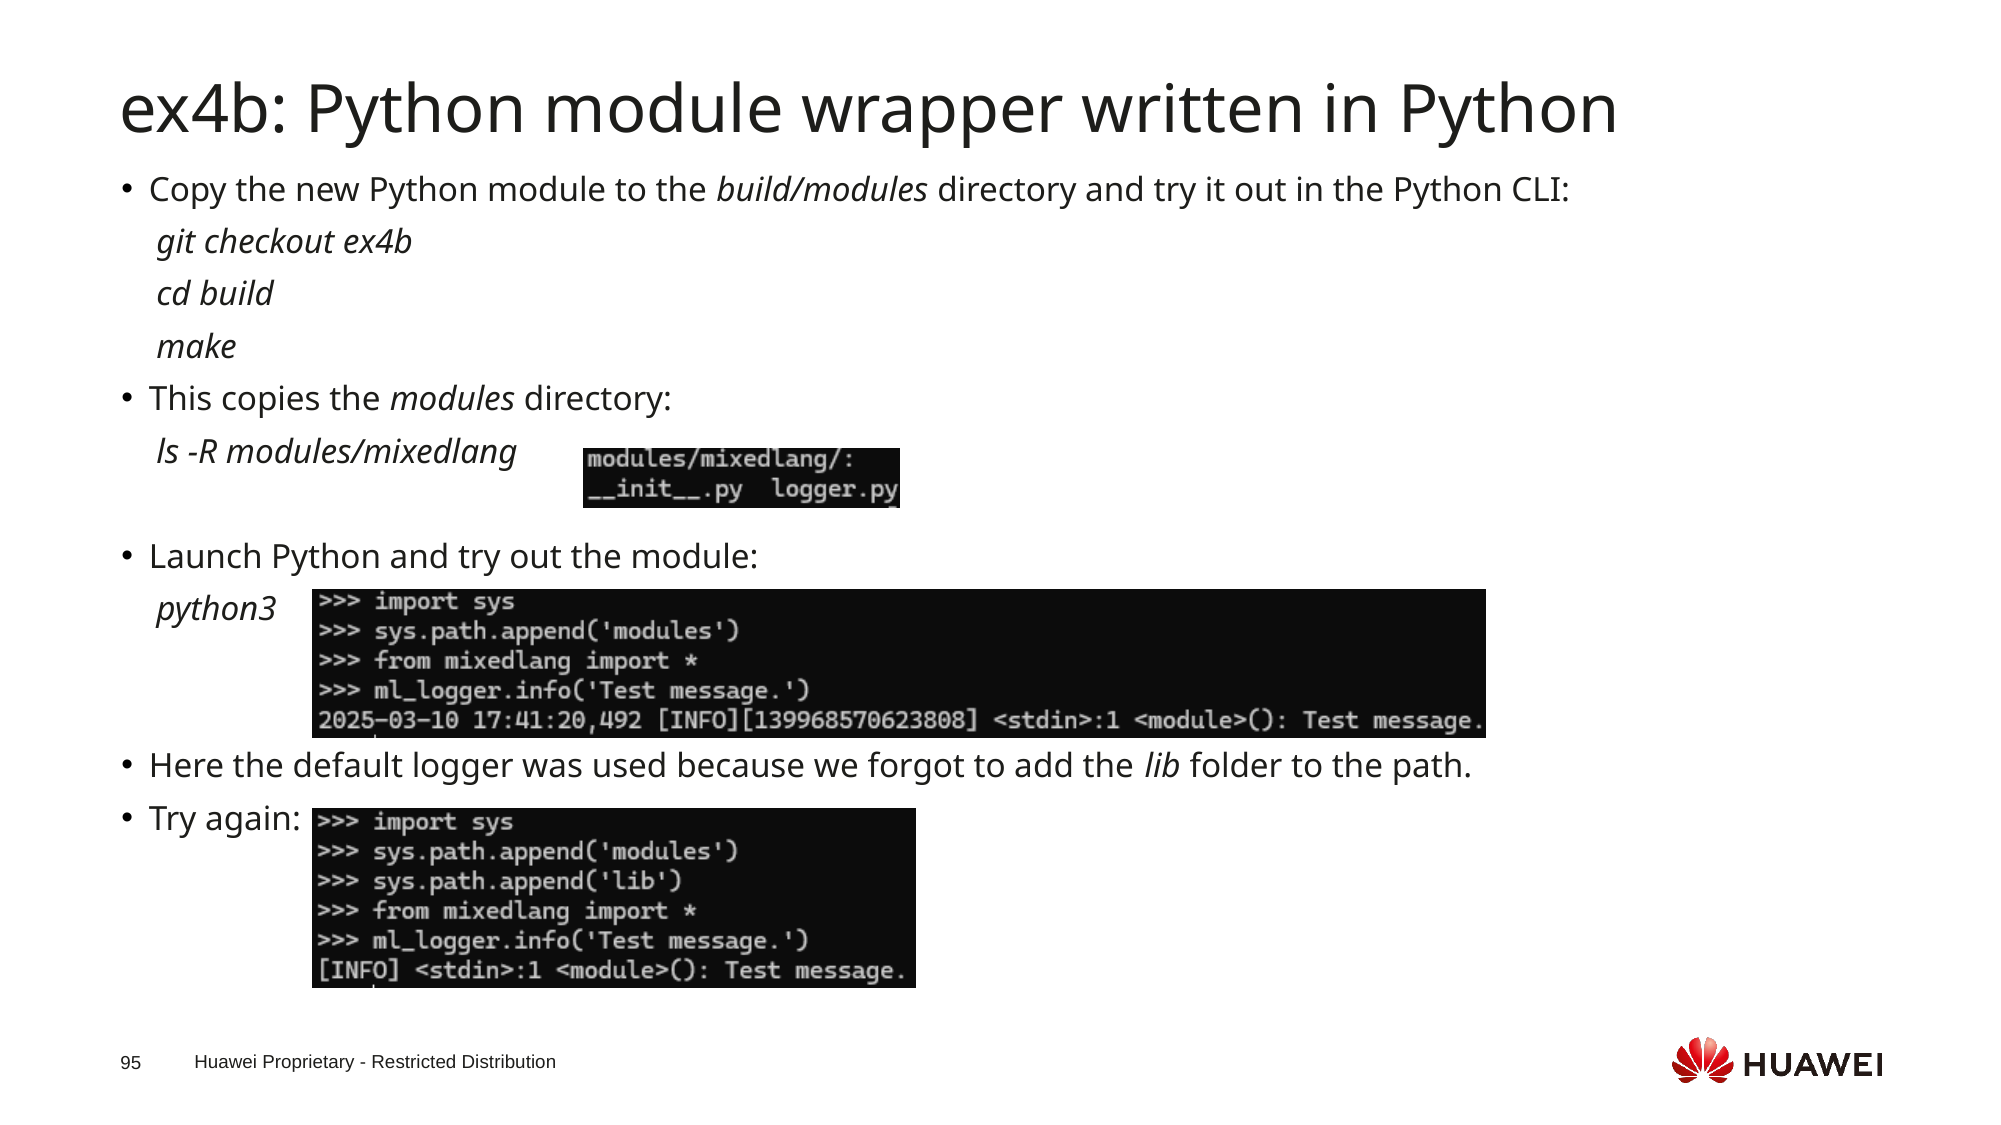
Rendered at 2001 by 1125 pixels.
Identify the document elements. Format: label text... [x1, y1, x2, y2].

picture [1672, 1037, 1882, 1083]
picture [312, 808, 916, 988]
picture [312, 589, 1486, 738]
list Copy the new Python module to the build/modules directory and try it out in the Python CLI: git checkout ex4b cd build make This copies the modules directory: ls -R modules/mixedlang Launch Python and try out the module: python3 Here the default logger was used because we forgot to add the lib folder to the path. Try again: [119, 167, 1777, 1003]
picture [583, 448, 900, 508]
subtitle ex4b: Python module wrapper written in Python [119, 74, 1882, 168]
